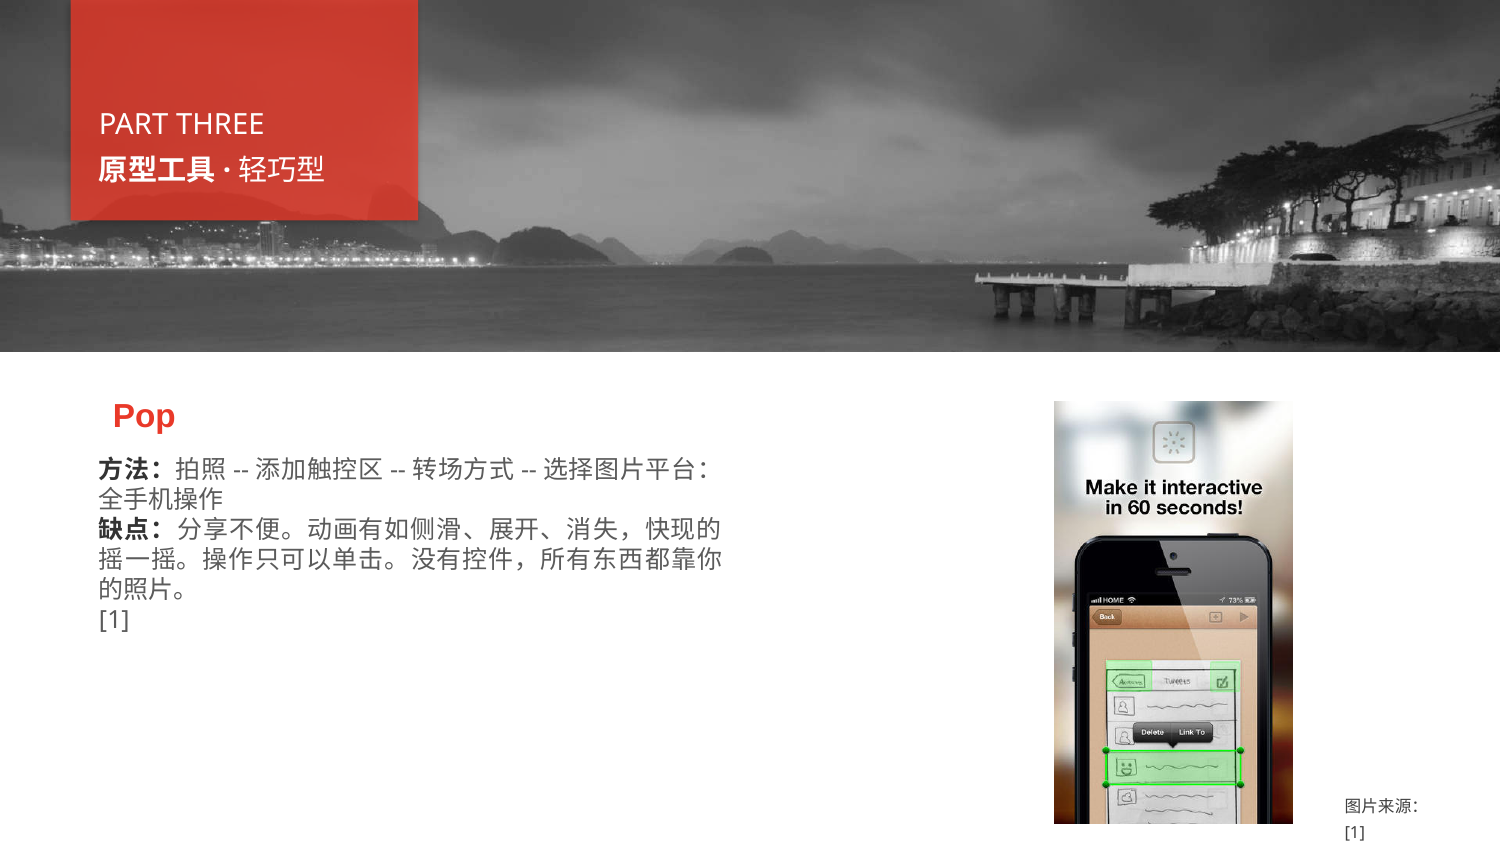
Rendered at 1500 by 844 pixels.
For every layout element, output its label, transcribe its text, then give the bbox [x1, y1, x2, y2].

picture [1054, 401, 1293, 824]
picture [0, 0, 1500, 352]
text_box 图片来源：[1] [1329, 782, 1468, 844]
text_box Pop [98, 386, 402, 441]
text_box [70, 0, 435, 221]
text_box 方法：拍照--添加触控区--转场方式--选择图片平台：全手机操作 缺点：分享不便。动画有如侧滑、展开、消失，快现的摇一摇。操作只可以单击。没有控件，所有东西都靠你的照片。 [1] [84, 446, 737, 699]
